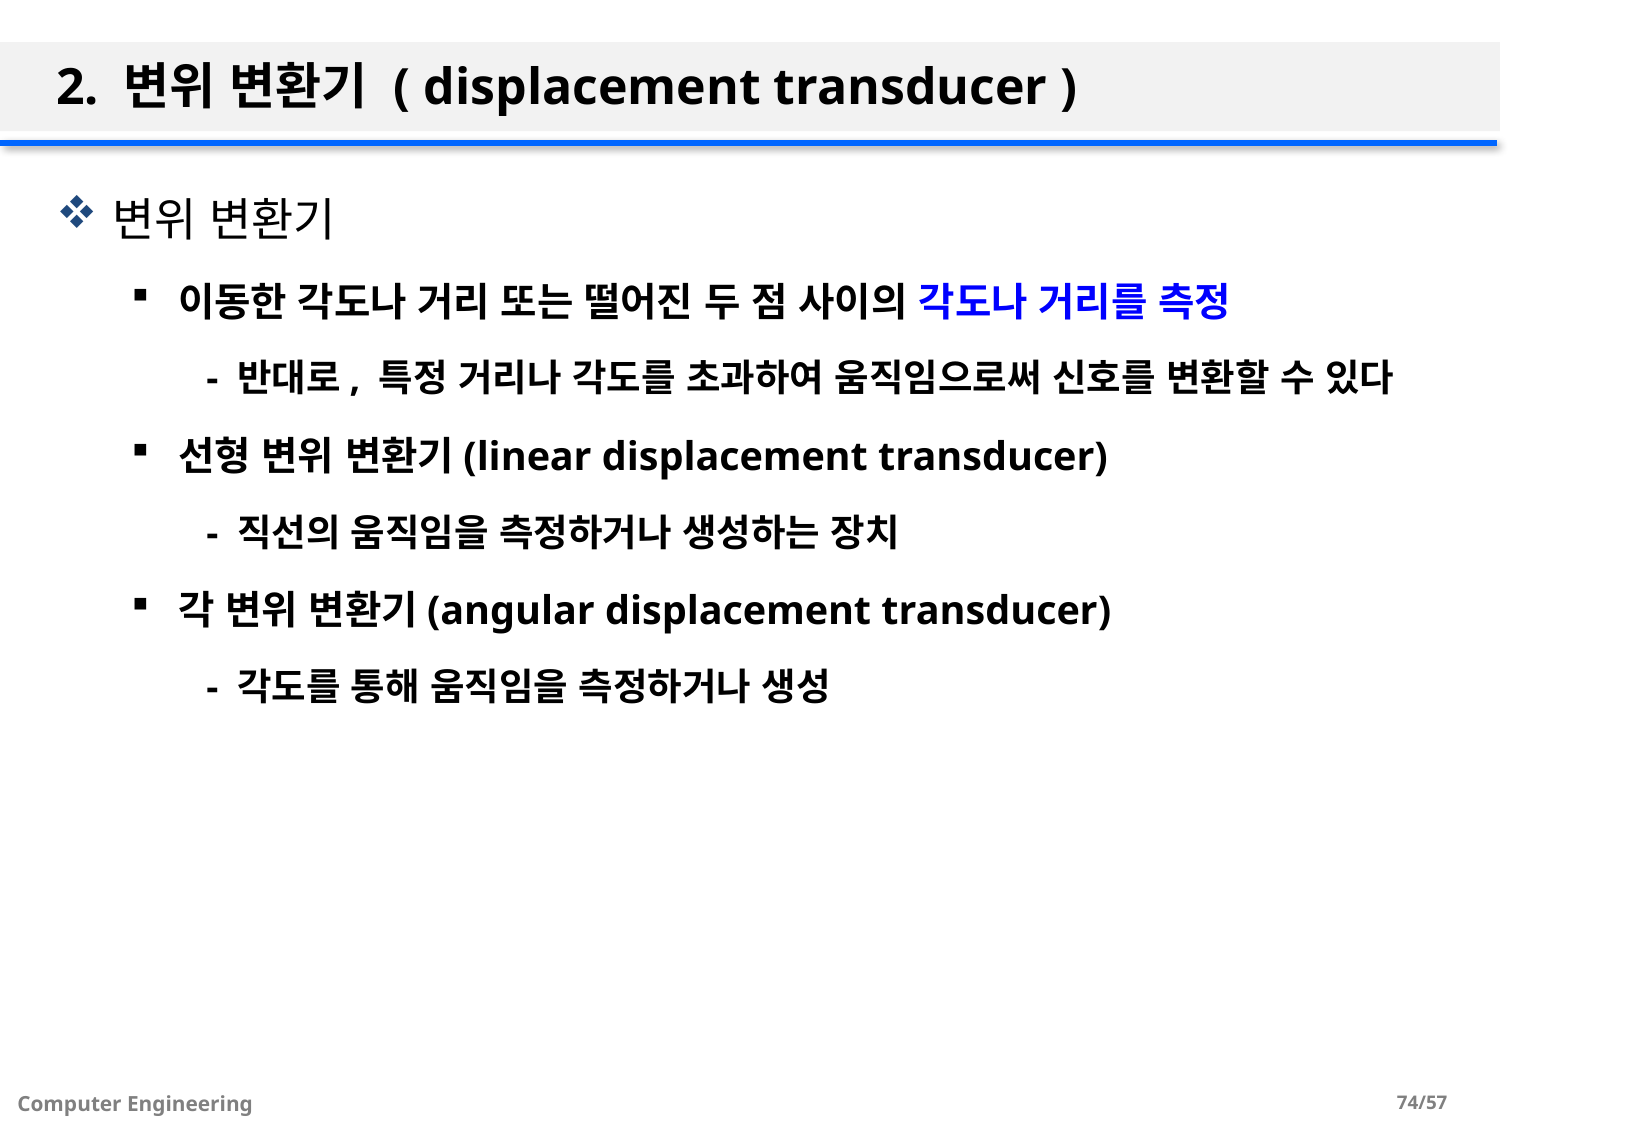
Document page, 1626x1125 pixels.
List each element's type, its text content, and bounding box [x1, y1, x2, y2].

list 변위 변환기 이동한 각도나 거리 또는 떨어진 두 점 사이의 각도나 거리를 측정 - 반대로, 특정 거리나 각도를 초과하여 움직임으로써 신호를 변환할 수 있다 선형 변위 변환기(linear displacement transducer) - 직선의 움직임을 측정하거나 생성하는 장치 각 변위 변환기(angular displacement transducer) - 각도를 통해 움직임을 측정하거나 생성 [41, 155, 1471, 1030]
title 2. 변위 변환기 ( displacement transducer ) [41, 42, 1459, 128]
